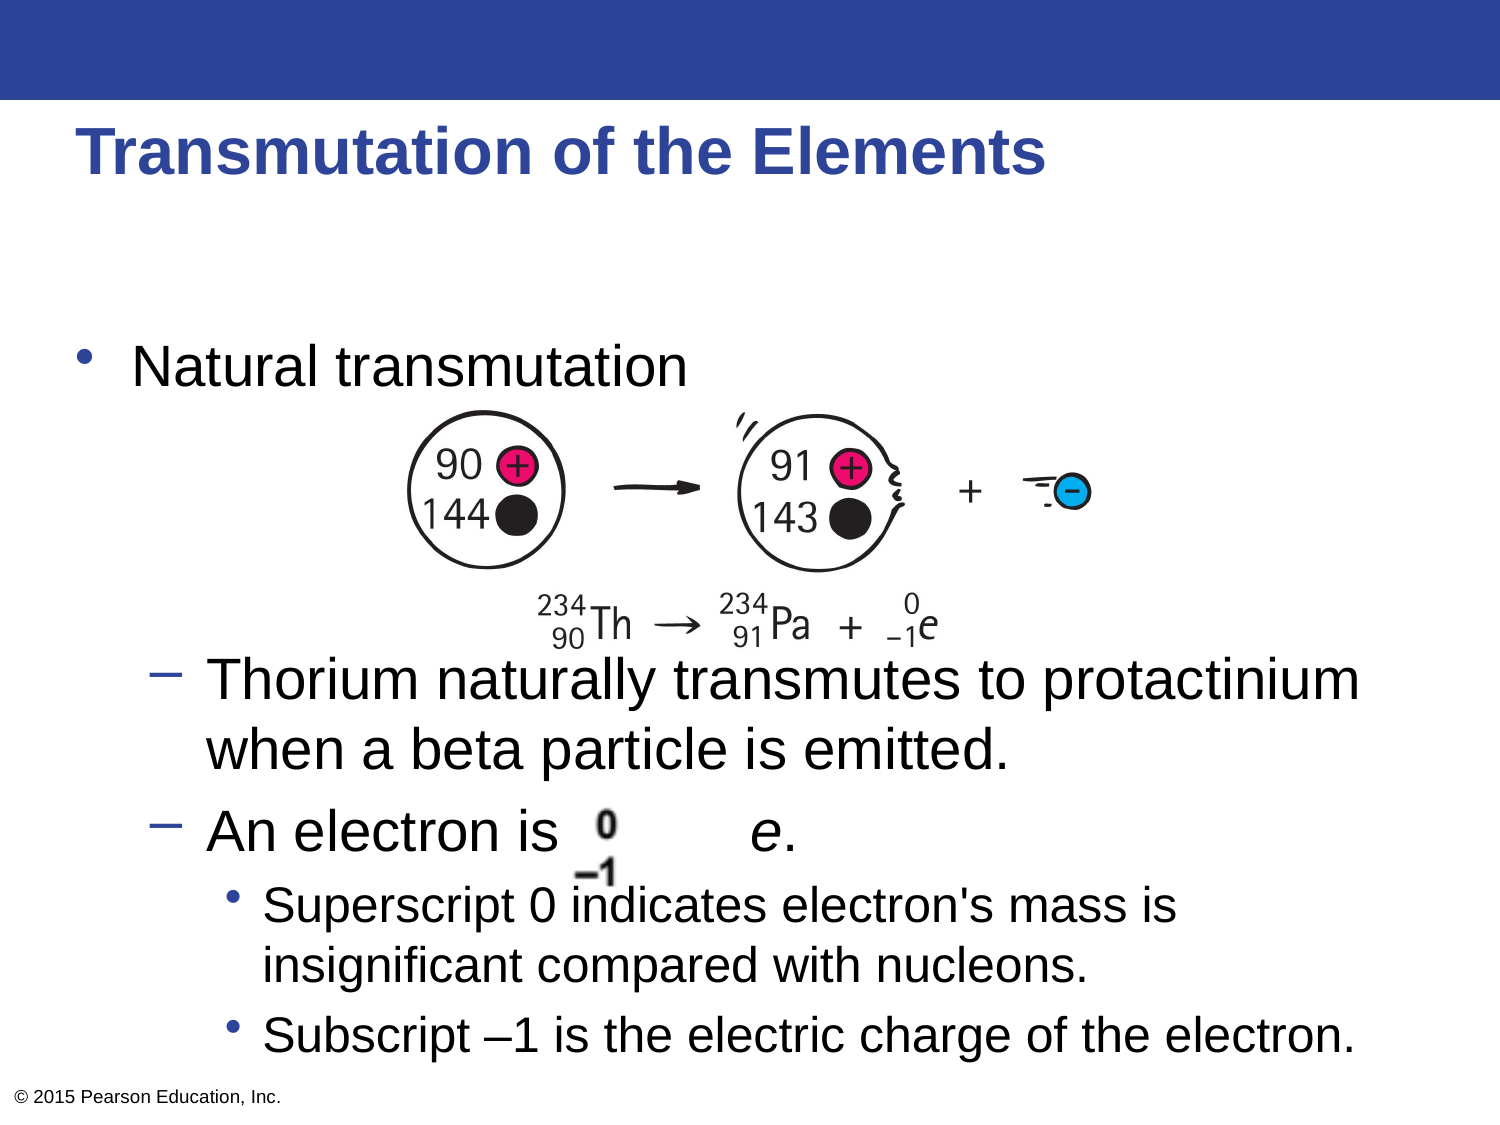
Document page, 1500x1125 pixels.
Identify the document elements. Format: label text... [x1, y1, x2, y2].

title Transmutation of the Elements [0, 100, 1500, 196]
footer © 2015 Pearson Education, Inc. [14, 1084, 900, 1115]
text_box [547, 779, 642, 902]
list Natural transmutation Thorium naturally transmutes to protactinium when a beta particle is emitted. An electron is e. Superscript 0 indicates electron's mass is insignificant compared with nucleons. Subscript –1 is the electric charge of the electron. [59, 321, 1410, 1096]
picture [402, 404, 1097, 651]
